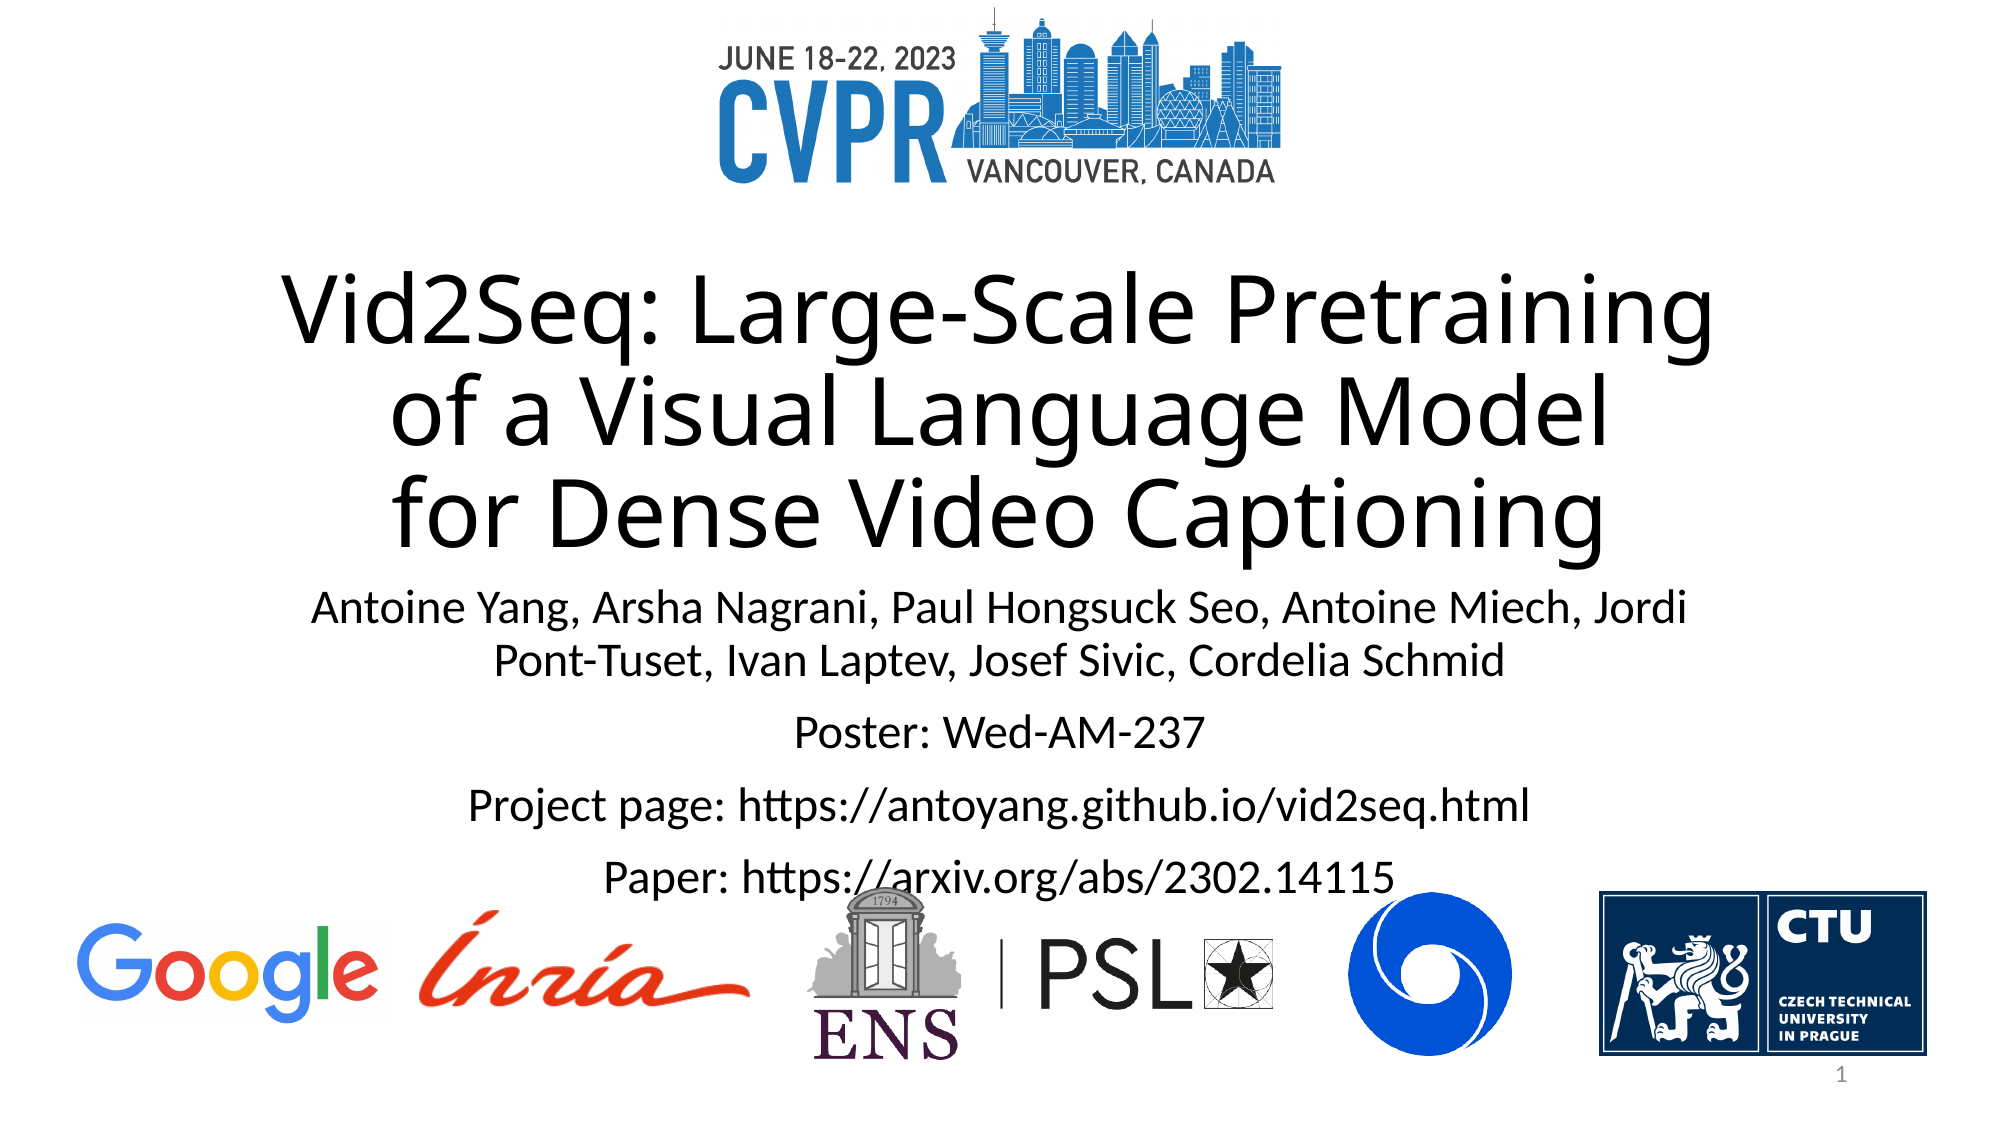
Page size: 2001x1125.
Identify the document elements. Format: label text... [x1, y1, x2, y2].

picture [1348, 892, 1512, 1056]
picture [404, 895, 765, 1053]
picture [77, 923, 390, 1024]
picture [793, 880, 1286, 1068]
subtitle Antoine Yang, Arsha Nagrani, Paul Hongsuck Seo, Antoine Miech, Jordi Pont-Tuset, Ivan Laptev, Josef Sivic, Cordelia Schmid Poster: Wed-AM-237 Project page: https://antoyang.github.io/vid2seq.html Paper: https://arxiv.org/abs/2302.14115 [249, 574, 1750, 912]
title Vid2Seq: Large-Scale Pretraining of a Visual Language Model for Dense Video Captioning [249, 184, 1750, 574]
picture [718, 6, 1282, 185]
slide_number 1 [1412, 1042, 1863, 1103]
picture [1599, 891, 1927, 1056]
